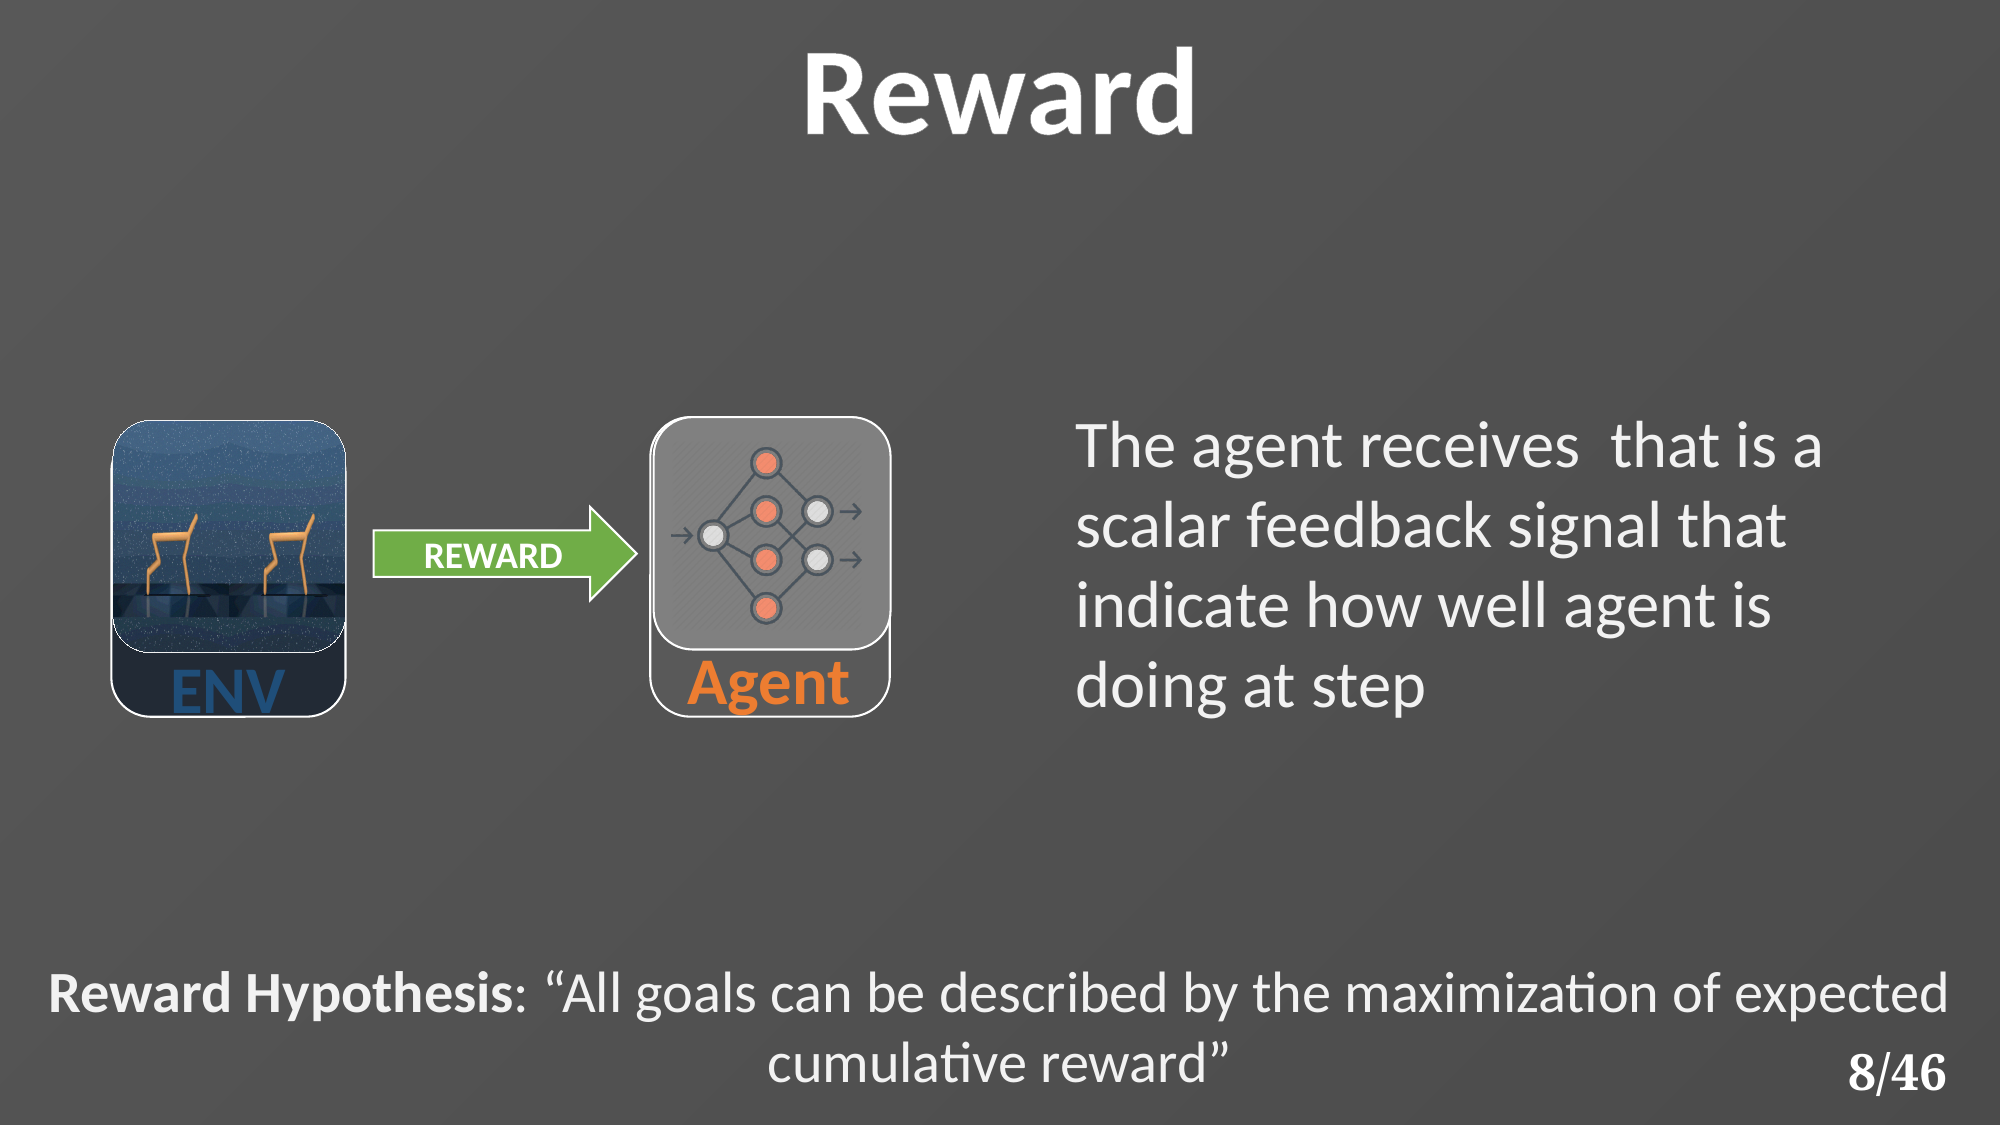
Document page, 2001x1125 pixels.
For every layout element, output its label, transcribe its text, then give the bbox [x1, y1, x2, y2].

text_box Reward [0, 1, 2000, 167]
text_box Agent [598, 630, 939, 726]
text_box [652, 416, 892, 651]
text_box [110, 459, 123, 707]
text_box ENV [123, 653, 334, 735]
text_box Reward Hypothesis: “All goals can be described by the maximization of expected cumulative reward” [0, 946, 2000, 1102]
text_box 8/46 [1815, 1033, 1981, 1109]
text_box [334, 465, 347, 707]
picture [112, 420, 346, 653]
text_box REWARD [372, 504, 639, 603]
text_box [649, 418, 677, 630]
picture [671, 439, 862, 631]
